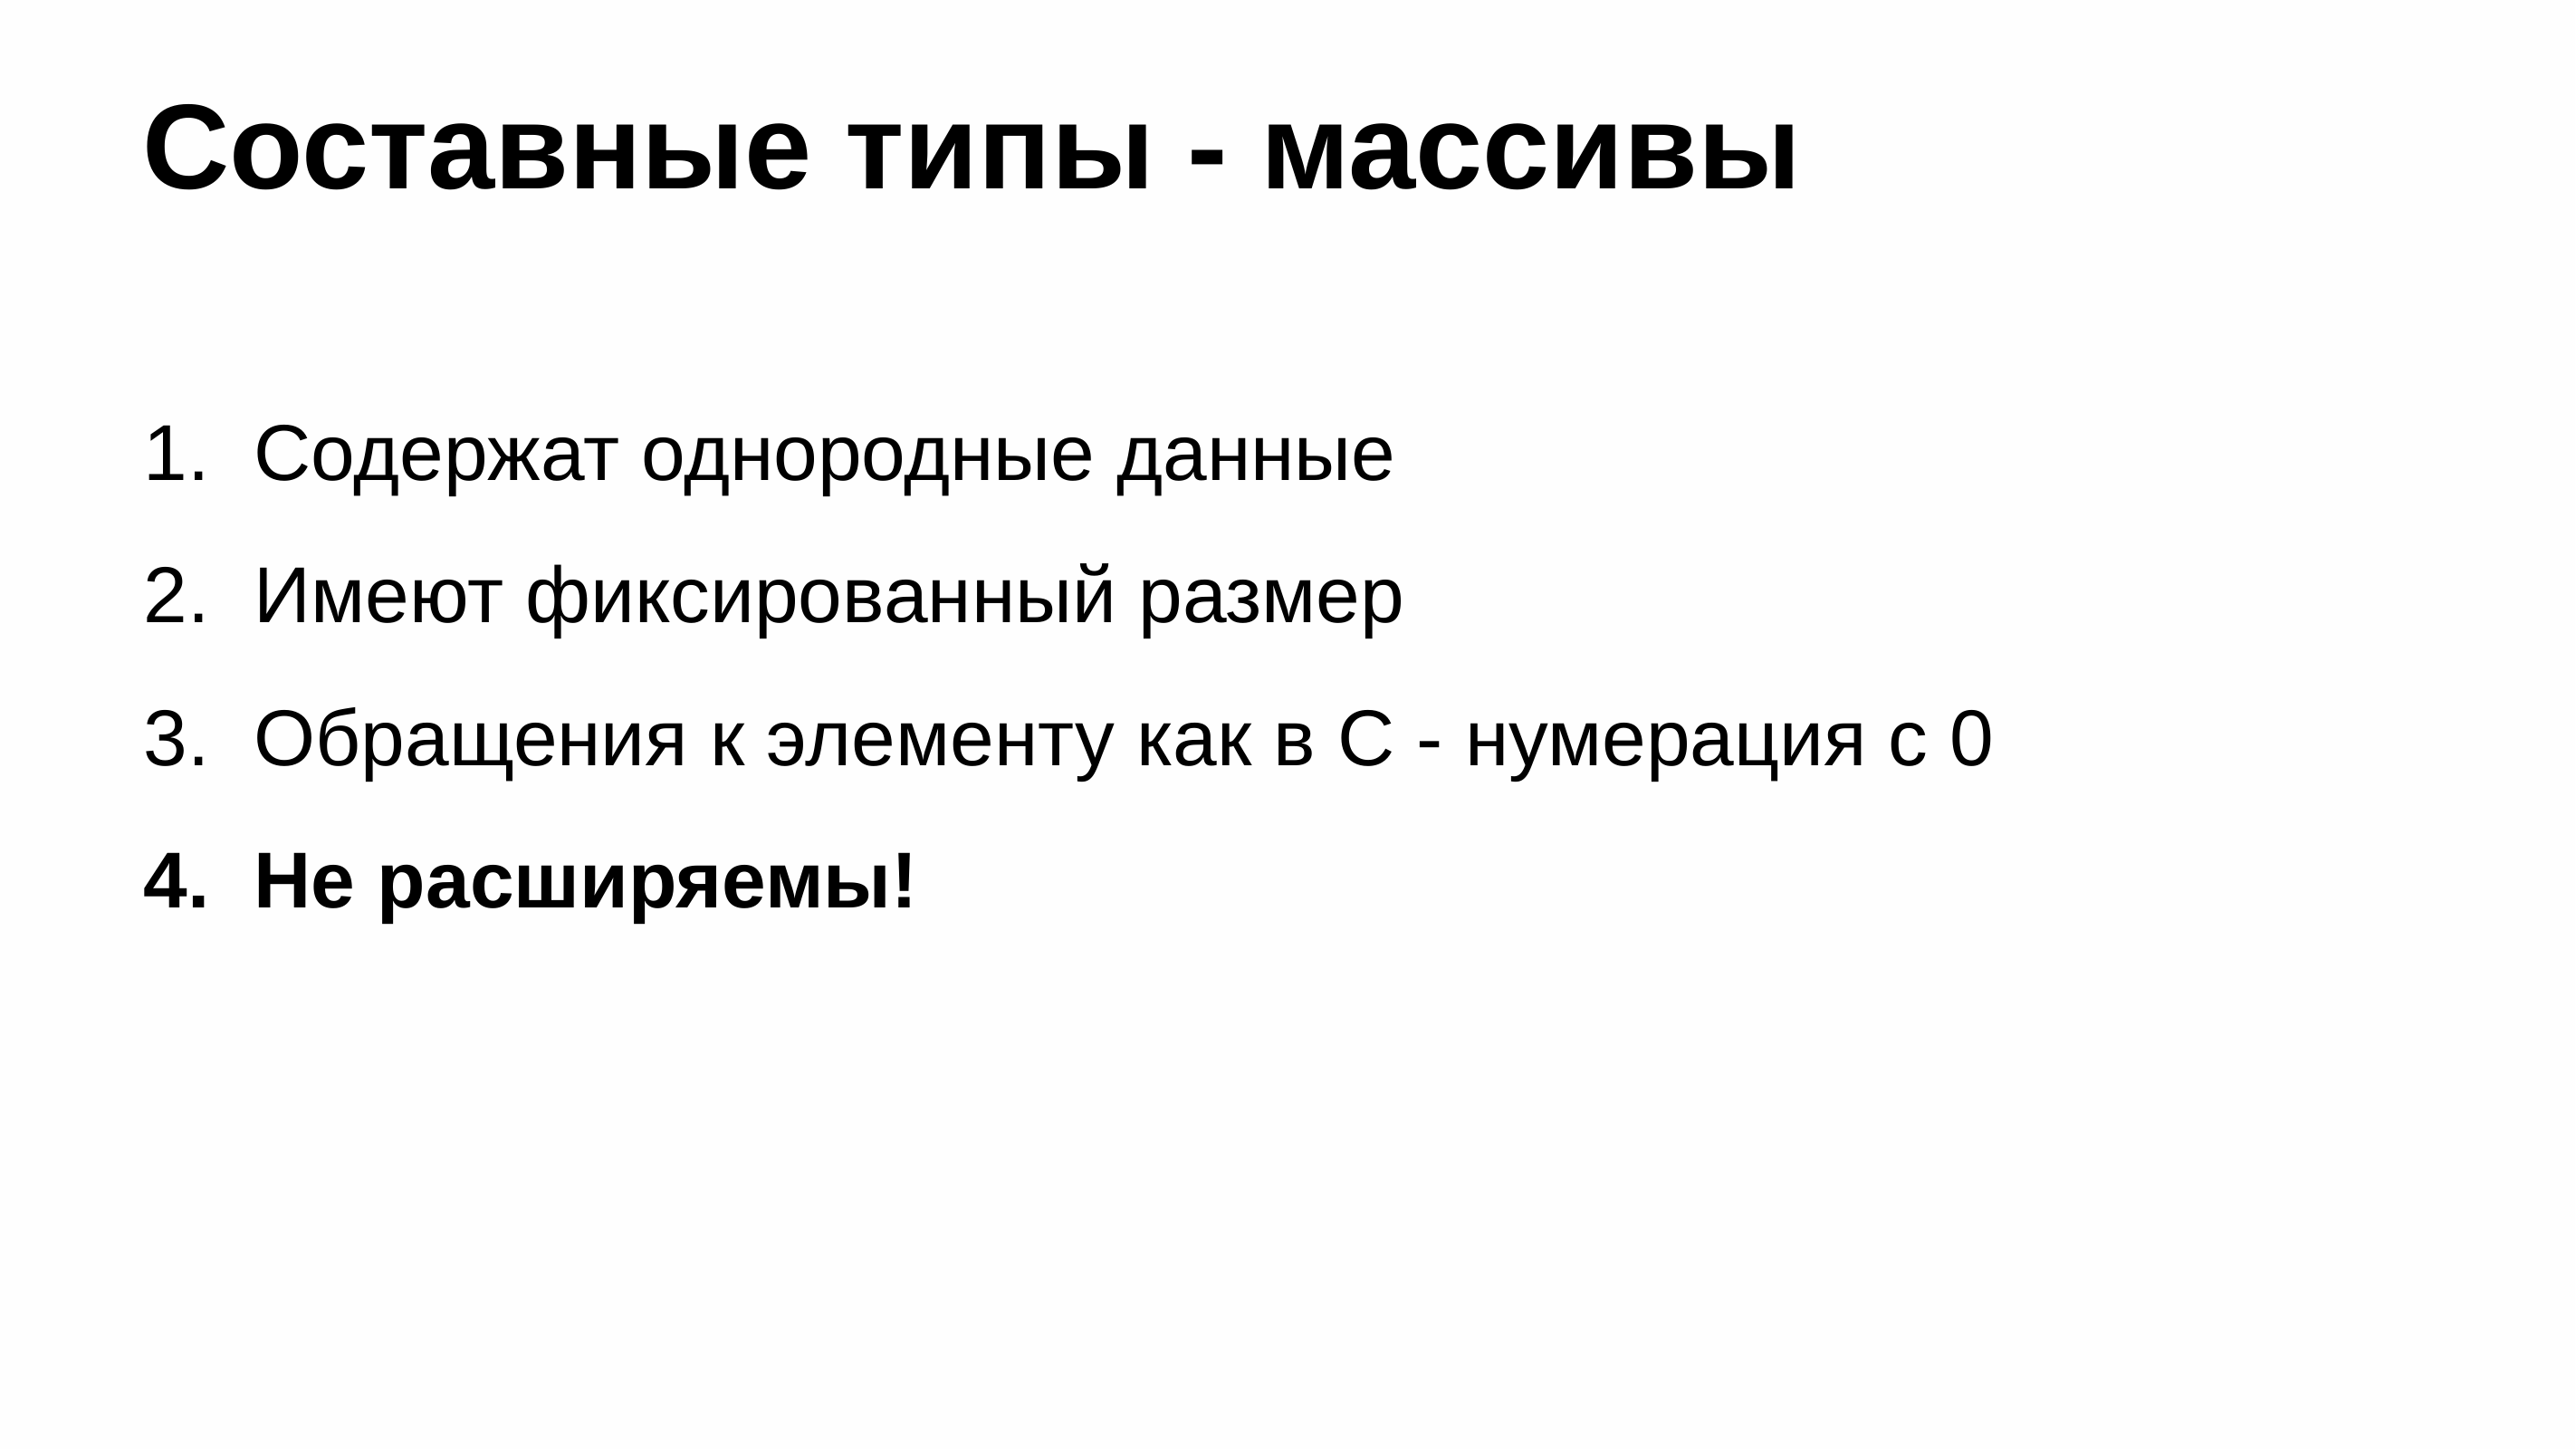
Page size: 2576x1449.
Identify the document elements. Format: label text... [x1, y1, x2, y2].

list Содержат однородные данные Имеют фиксированный размер Обращения к элементу как в C - нумерация с 0 Не расширяемы! [143, 385, 2054, 1243]
title Составные типы - массивы [142, 47, 2431, 285]
